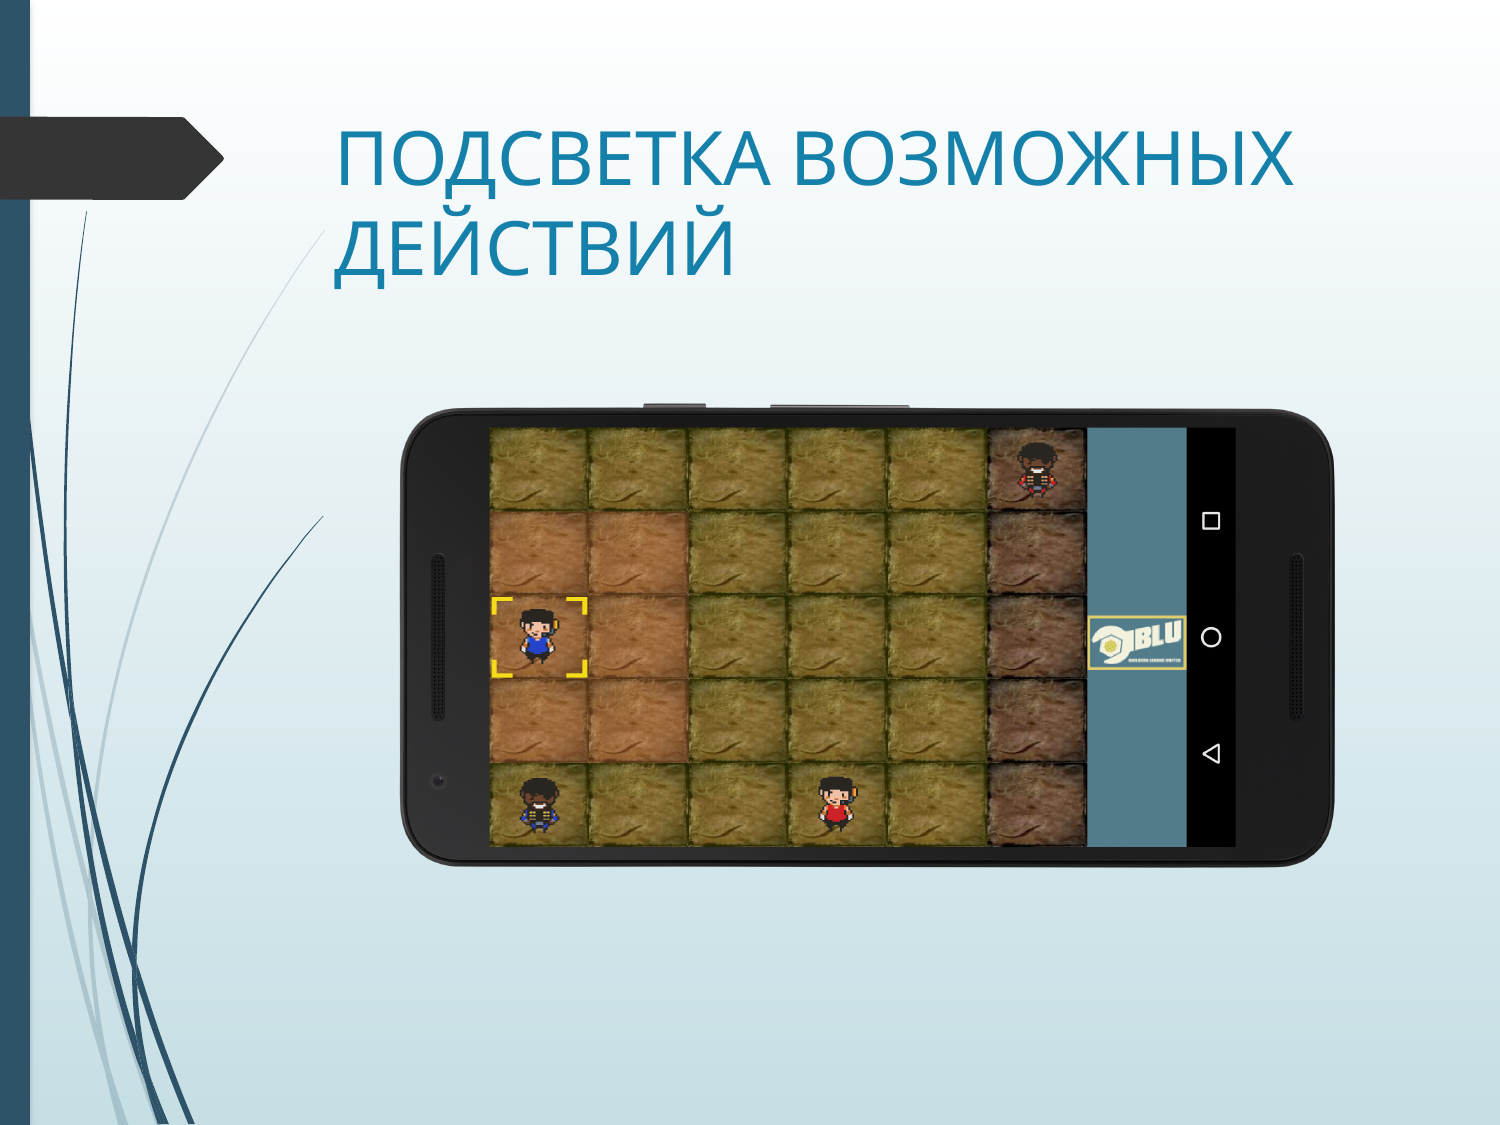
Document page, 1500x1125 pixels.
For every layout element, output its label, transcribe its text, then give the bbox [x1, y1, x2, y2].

title ПОДСВЕТКА ВОЗМОЖНЫХ ДЕЙСТВИЙ [319, 102, 1400, 313]
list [399, 402, 1335, 869]
